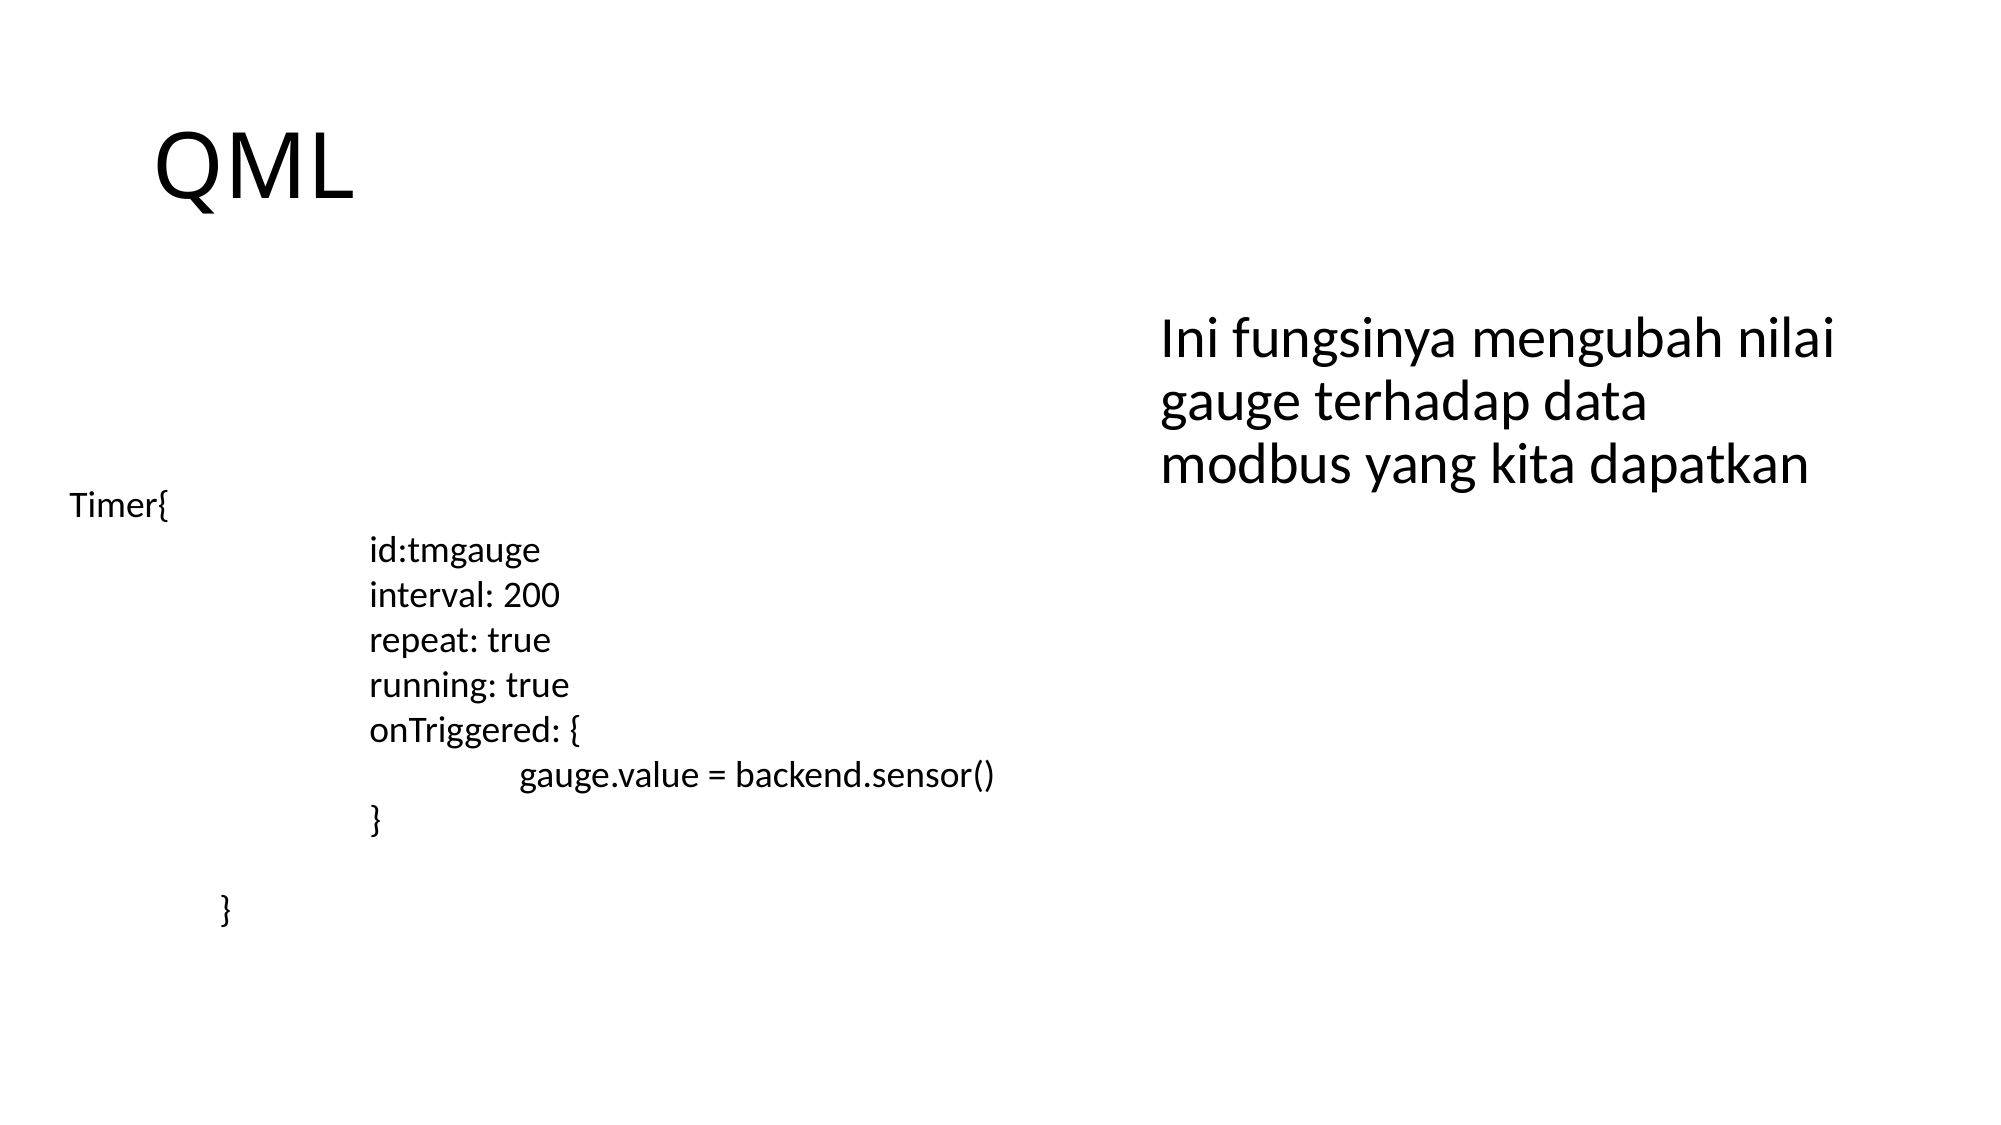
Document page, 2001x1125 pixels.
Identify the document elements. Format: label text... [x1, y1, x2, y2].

title QML [137, 59, 1863, 278]
list Ini fungsinya mengubah nilai gauge terhadap data modbus yang kita dapatkan [1145, 299, 1863, 1014]
text_box Timer{ id:tmgauge interval: 200 repeat: true running: true onTriggered: { gauge.value = backend.sensor() } } [54, 472, 1055, 937]
